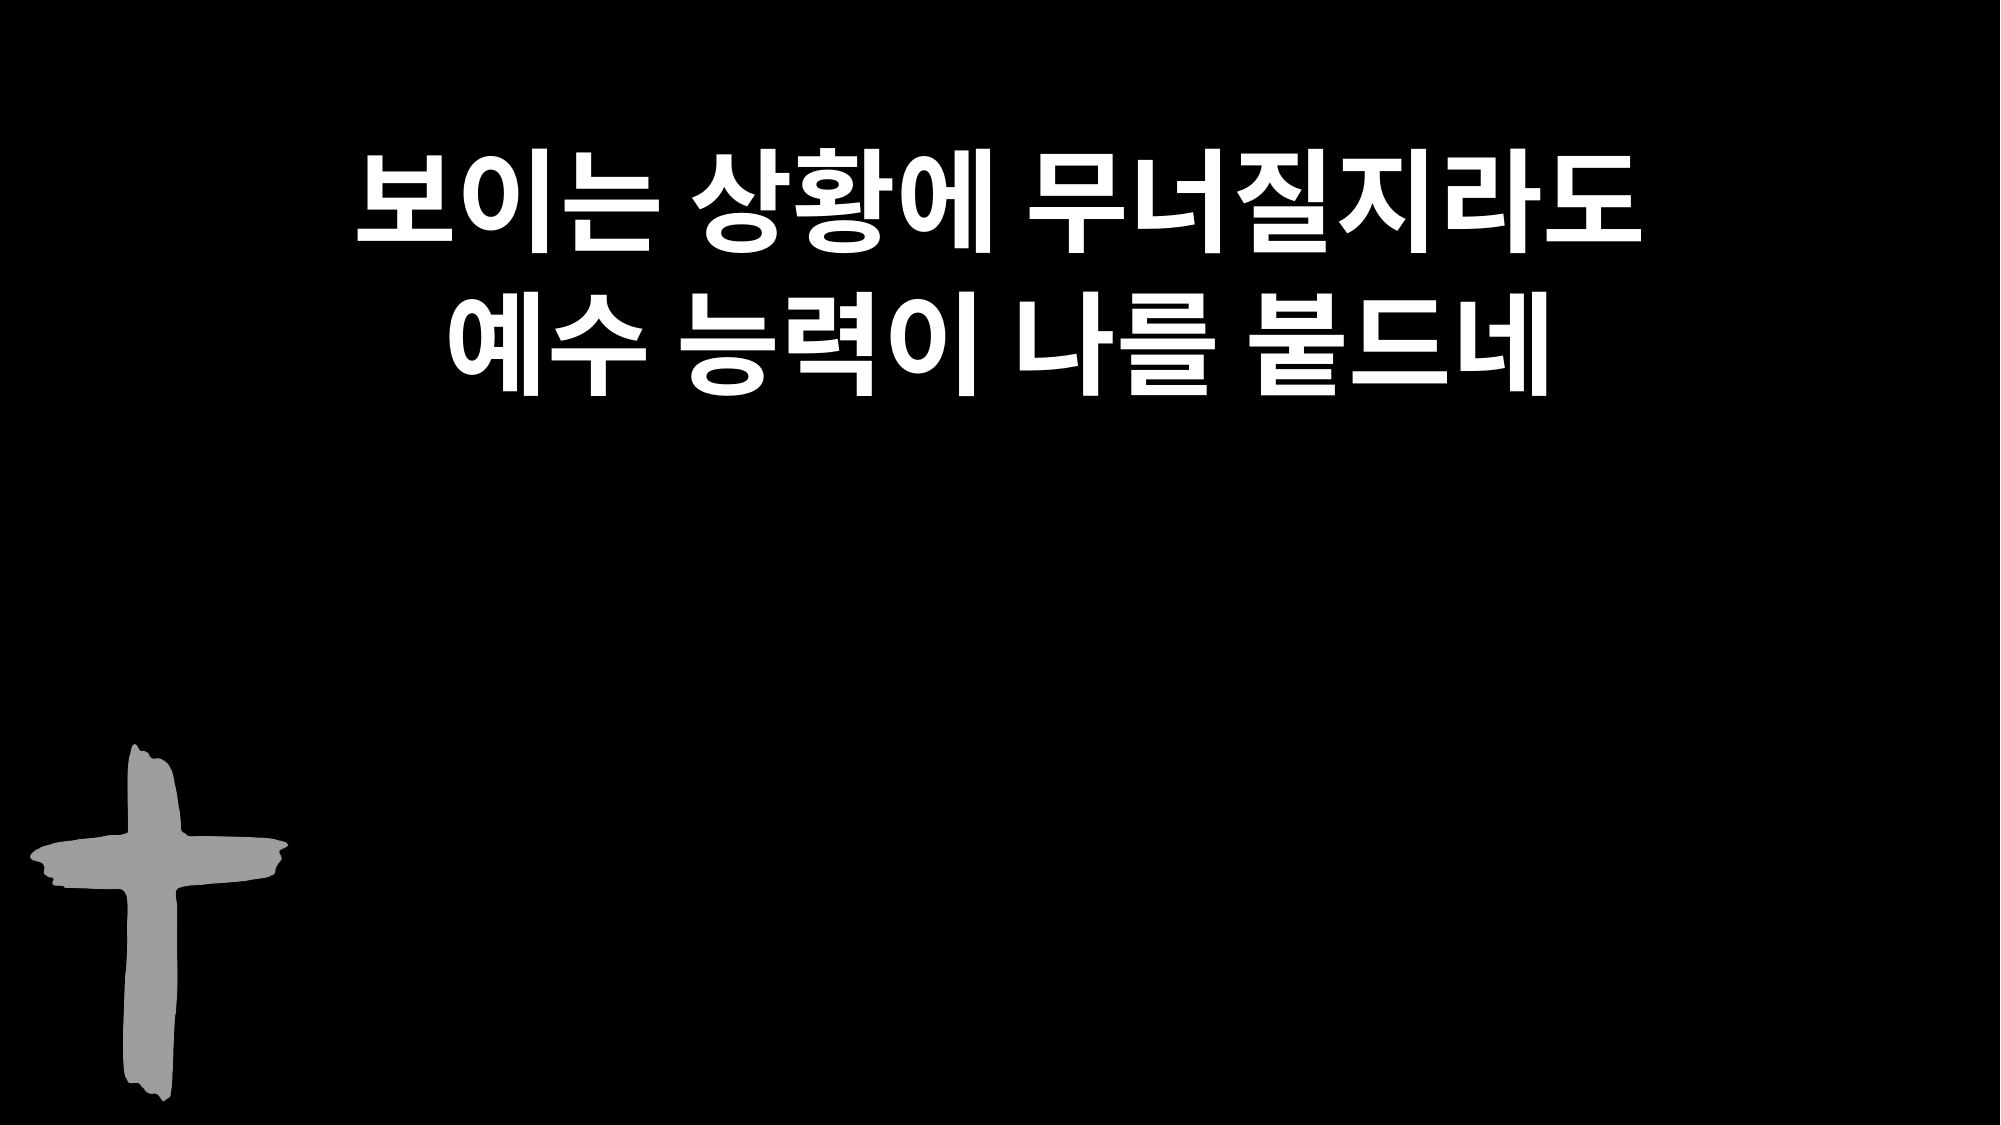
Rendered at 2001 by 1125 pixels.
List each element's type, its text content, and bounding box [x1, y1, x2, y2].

list 보이는 상황에 무너질지라도 예수 능력이 나를 붙드네 [0, 139, 2000, 456]
picture [29, 743, 289, 1102]
